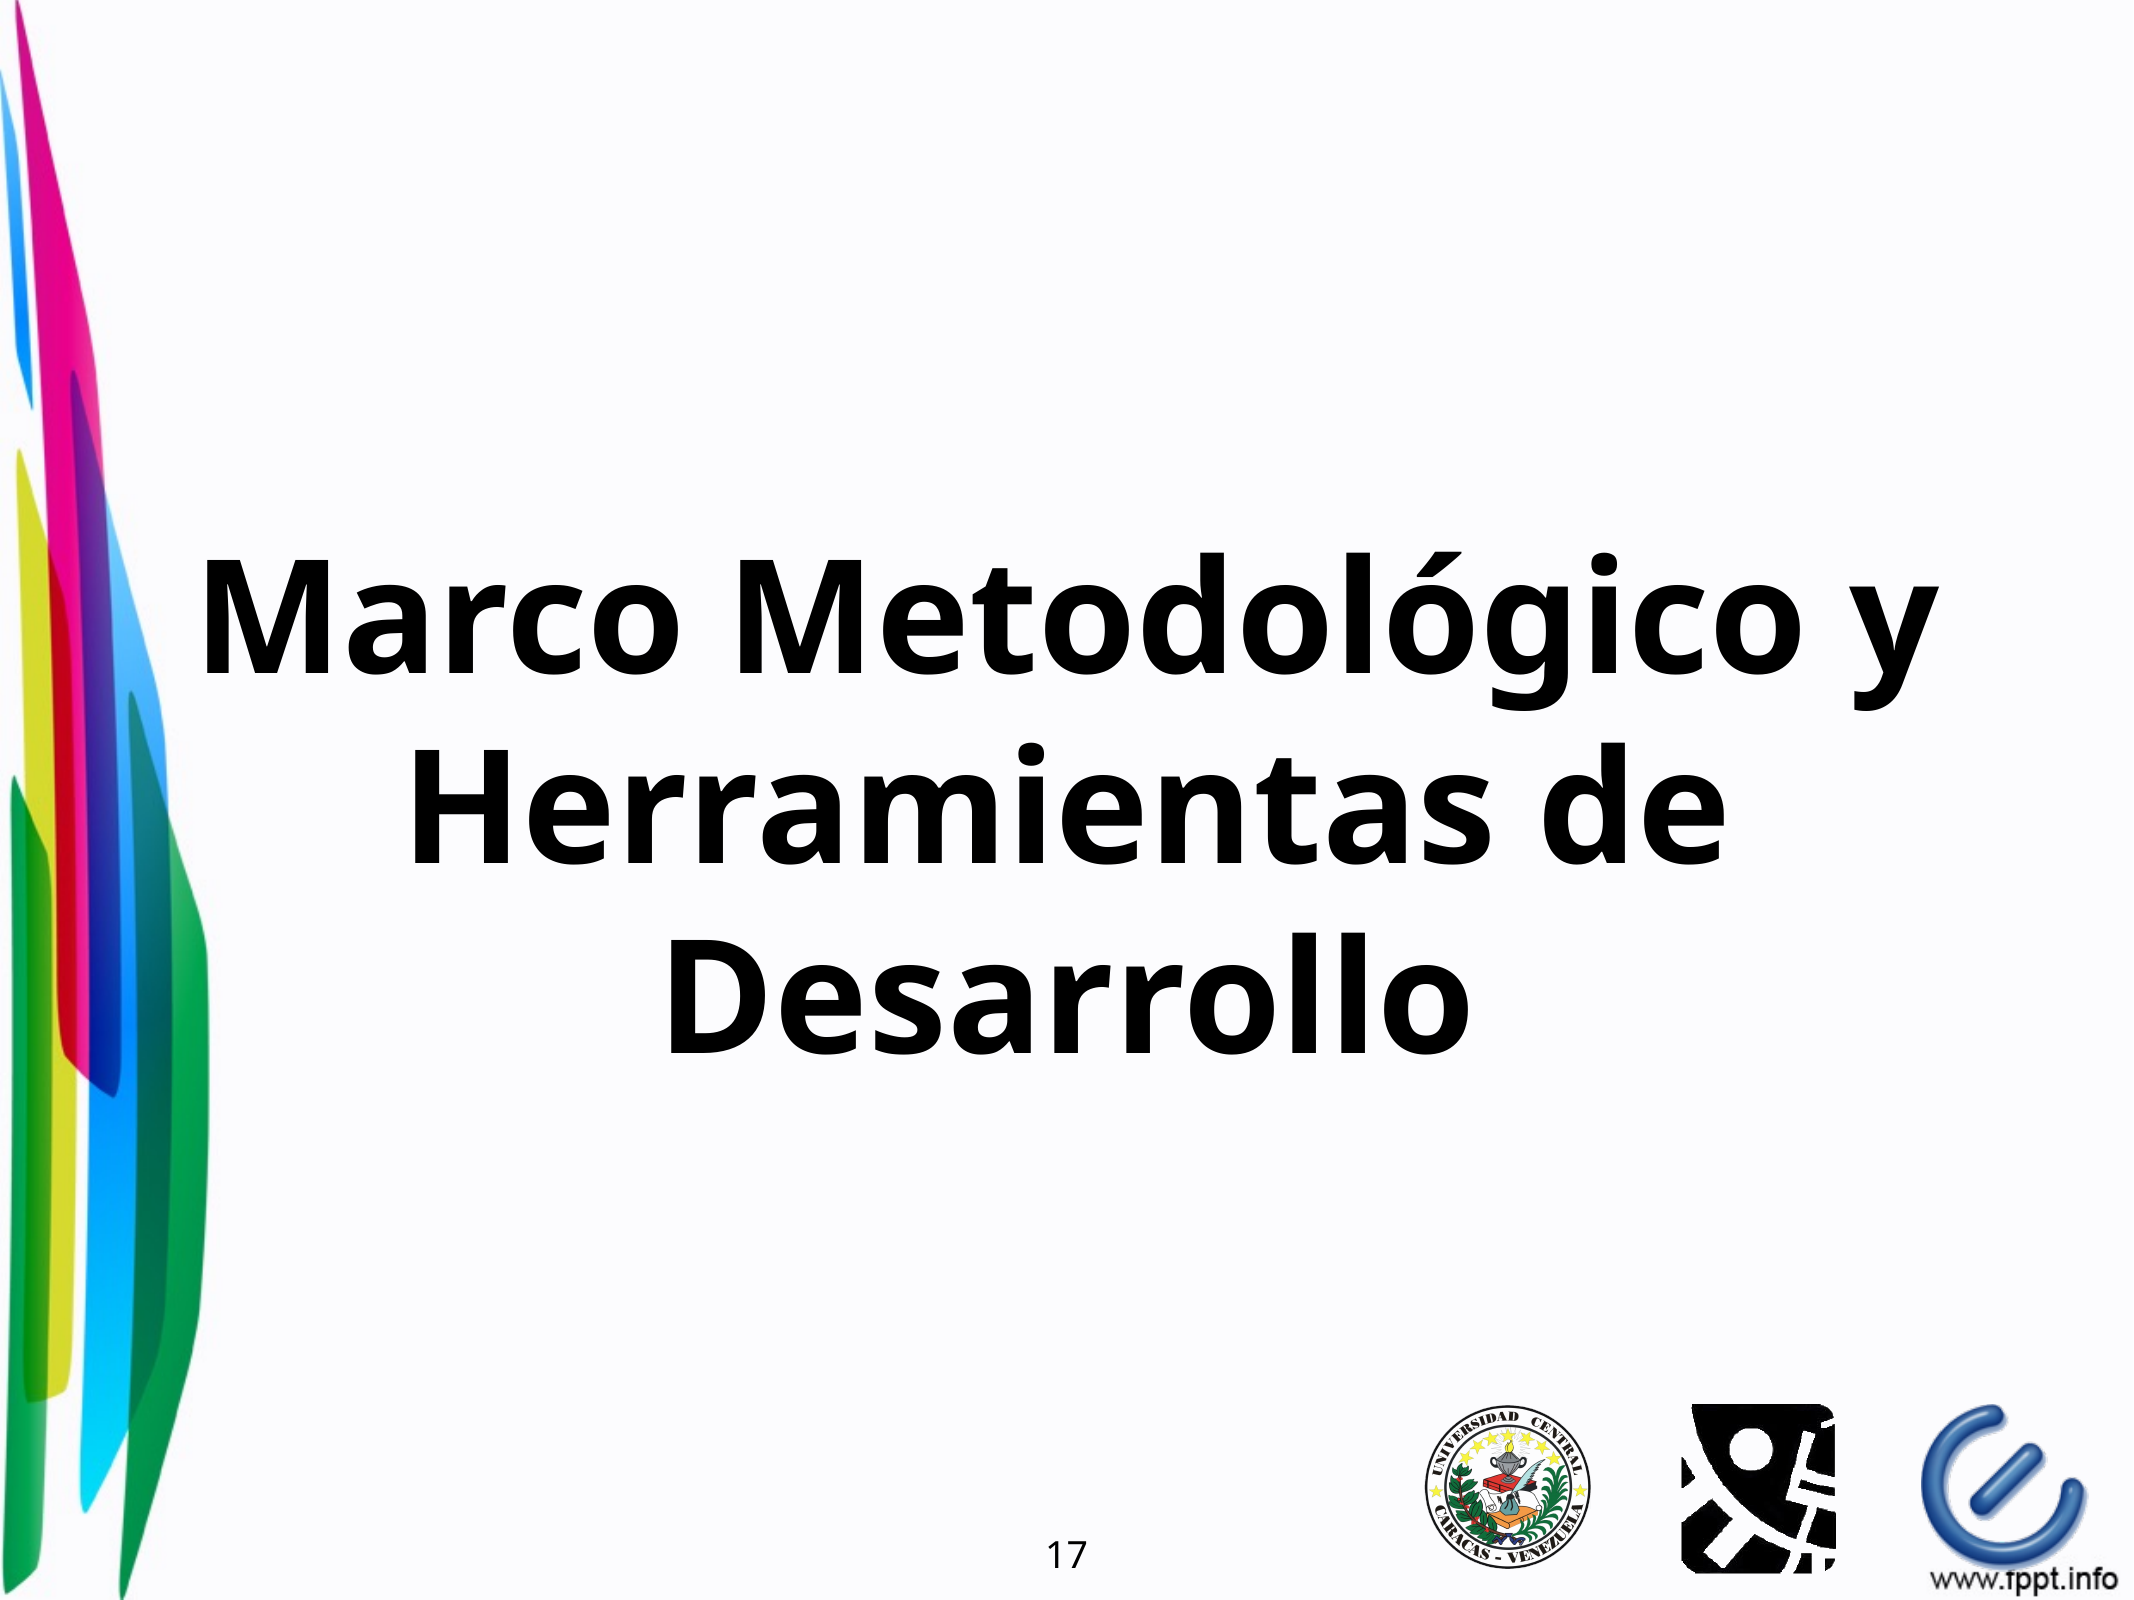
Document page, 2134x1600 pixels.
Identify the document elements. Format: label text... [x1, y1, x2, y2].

text_box 17 [1038, 1531, 1095, 1579]
picture [0, 0, 2134, 1600]
text_box Marco Metodológico y Herramientas de Desarrollo [174, 726, 1959, 874]
